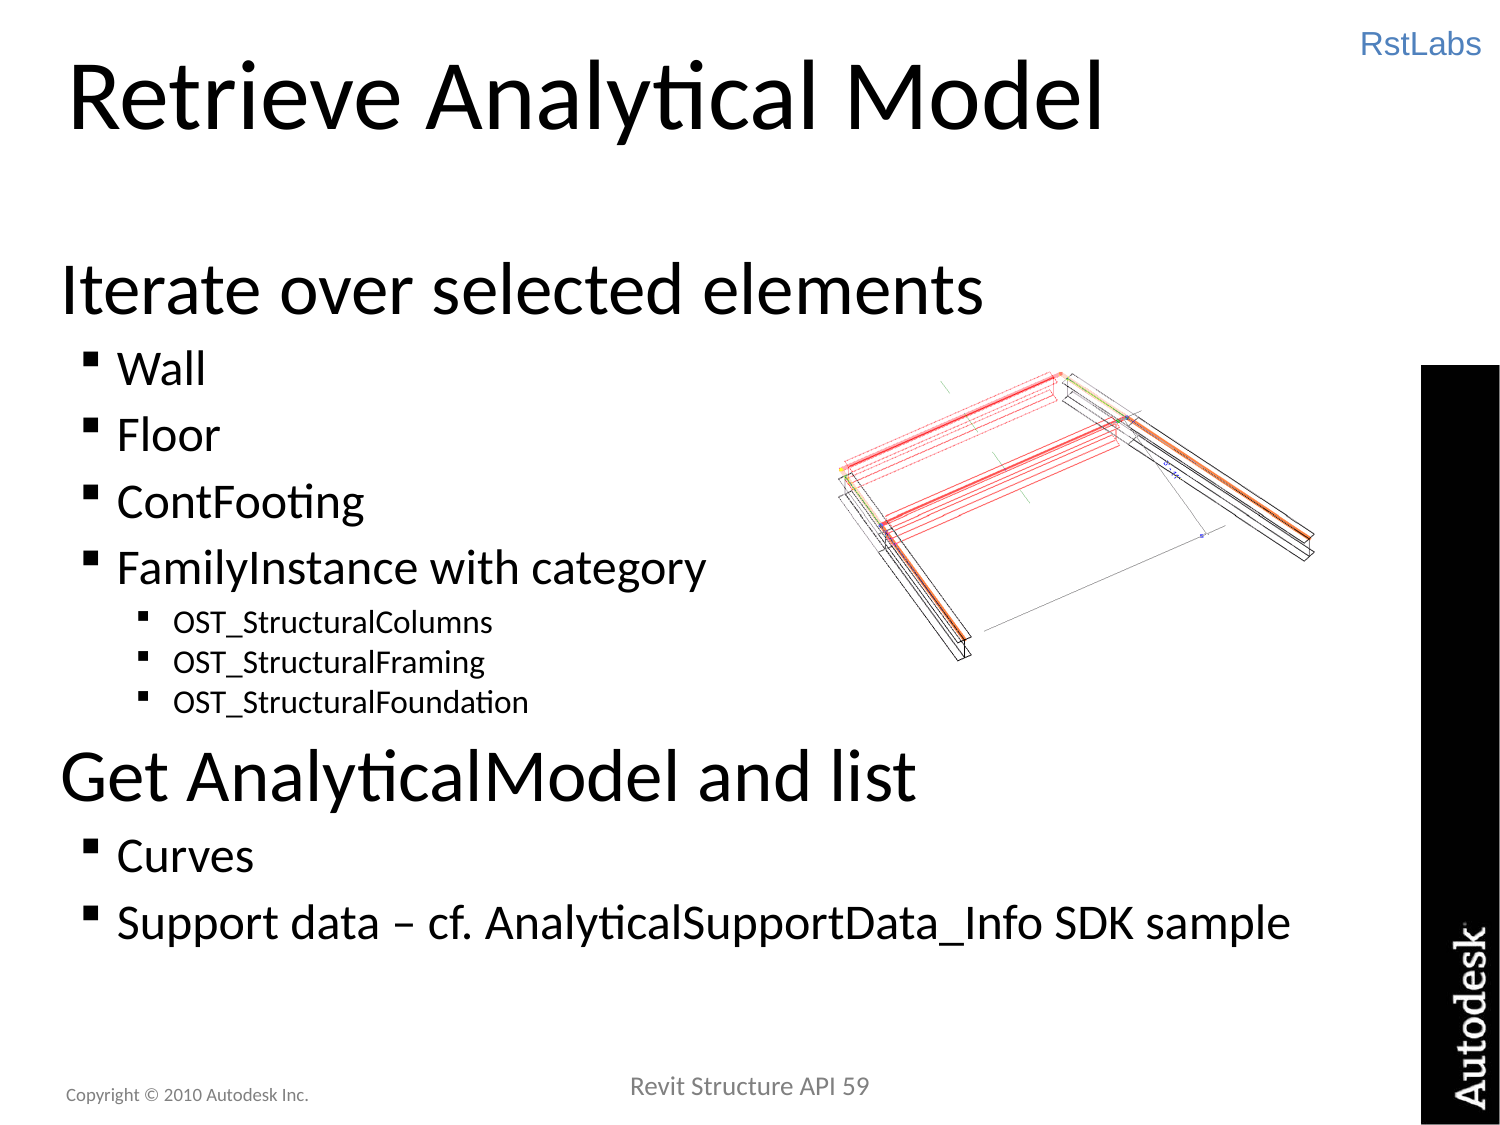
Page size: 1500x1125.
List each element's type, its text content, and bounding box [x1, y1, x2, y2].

list Iterate over selected elements Wall Floor ContFooting FamilyInstance with category OST_StructuralColumns OST_StructuralFraming OST_StructuralFoundation Get AnalyticalModel and list Curves Support data – cf. AnalyticalSupportData_Info SDK sample [45, 231, 1442, 988]
picture [1420, 365, 1500, 1125]
picture [820, 362, 1320, 668]
title Retrieve Analytical Model [52, 22, 1353, 210]
text_box RstLabs [1151, 22, 1483, 63]
